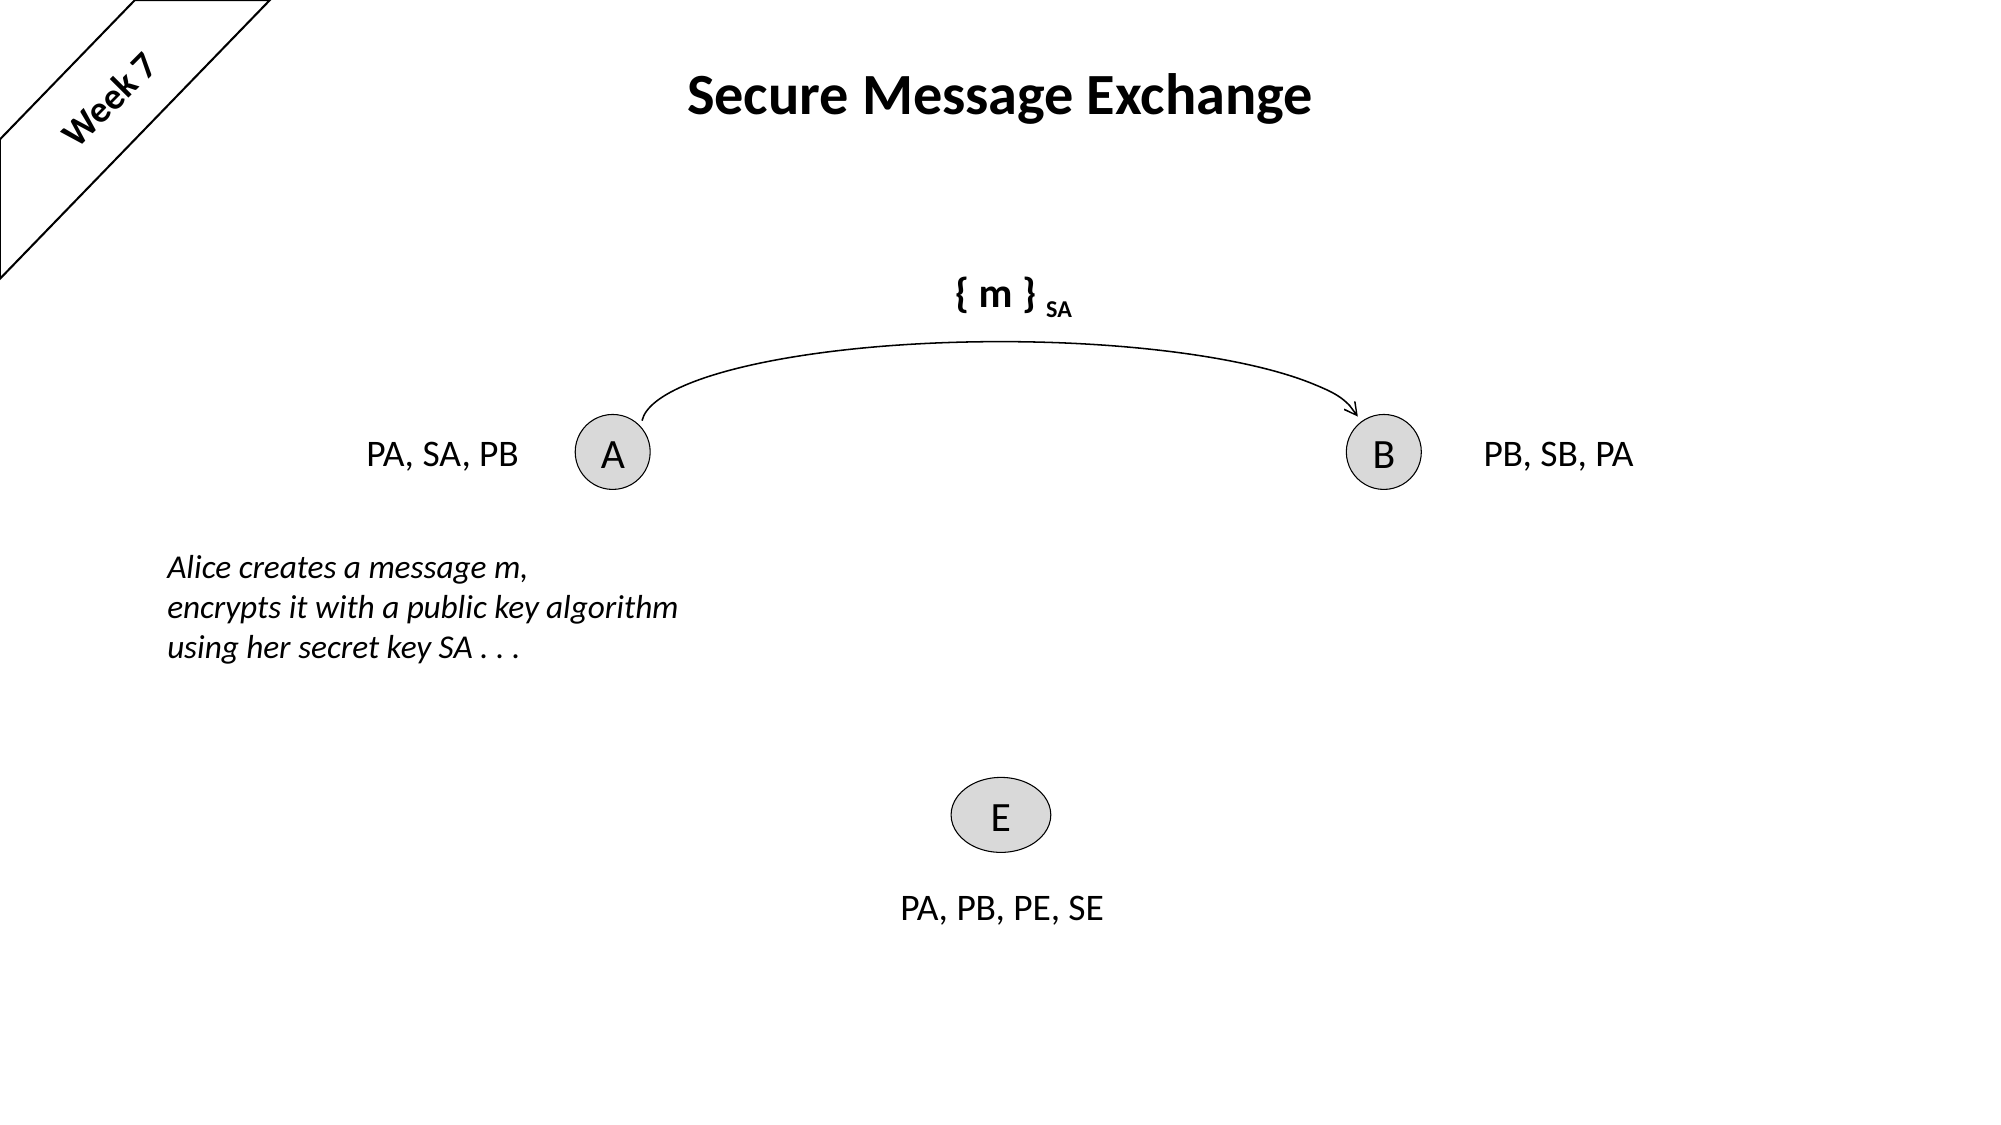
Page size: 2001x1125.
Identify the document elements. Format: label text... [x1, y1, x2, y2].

text_box Week 7 [35, 25, 181, 171]
text_box PA, PB, PE, SE [885, 875, 1120, 936]
title Secure Message Exchange [102, 2, 1898, 190]
text_box PA, SA, PB [351, 421, 535, 482]
text_box [641, 340, 1358, 426]
text_box B [1345, 413, 1422, 490]
text_box Alice creates a message m, encrypts it with a public key algorithm using her secret key SA . . . [152, 537, 695, 673]
text_box { m } SA [940, 258, 1087, 330]
text_box E [950, 776, 1052, 853]
text_box [0, 0, 272, 281]
text_box A [574, 413, 651, 490]
text_box PB, SB, PA [1468, 421, 1649, 482]
